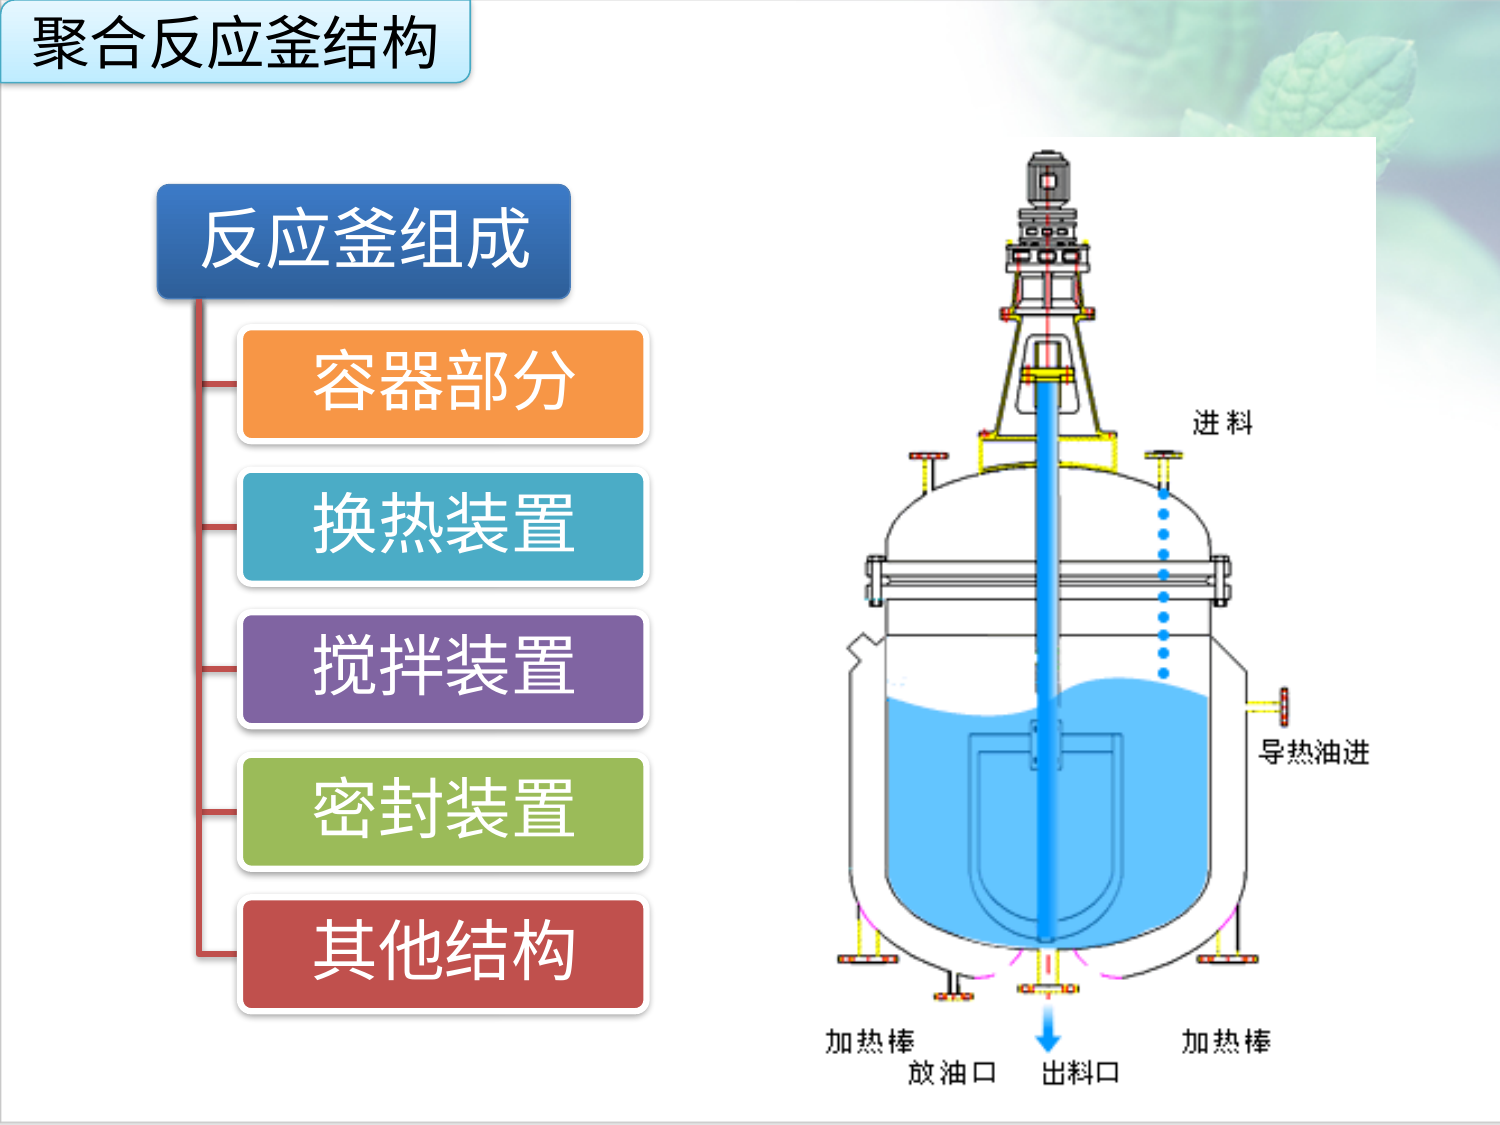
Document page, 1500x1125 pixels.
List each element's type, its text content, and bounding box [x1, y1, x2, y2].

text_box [52, 184, 752, 1012]
picture [0, 0, 7, 8]
text_box 聚合反应釜结构 [0, 0, 472, 84]
picture [0, 0, 1500, 1125]
